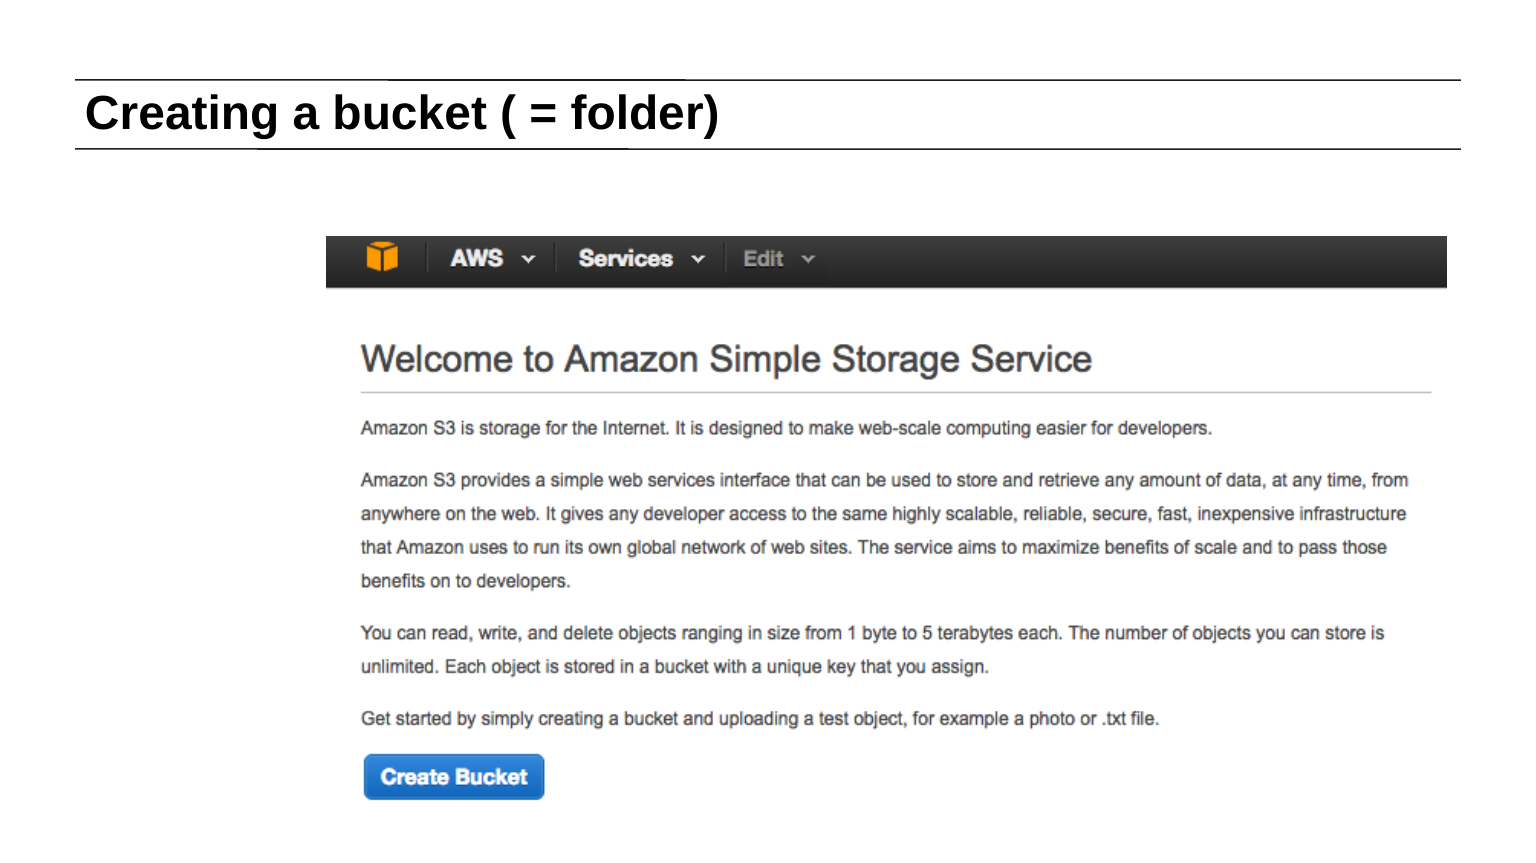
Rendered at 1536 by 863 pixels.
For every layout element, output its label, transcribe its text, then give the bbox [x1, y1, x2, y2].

picture [325, 235, 1447, 846]
title Creating a bucket ( = folder) [76, 82, 1369, 179]
